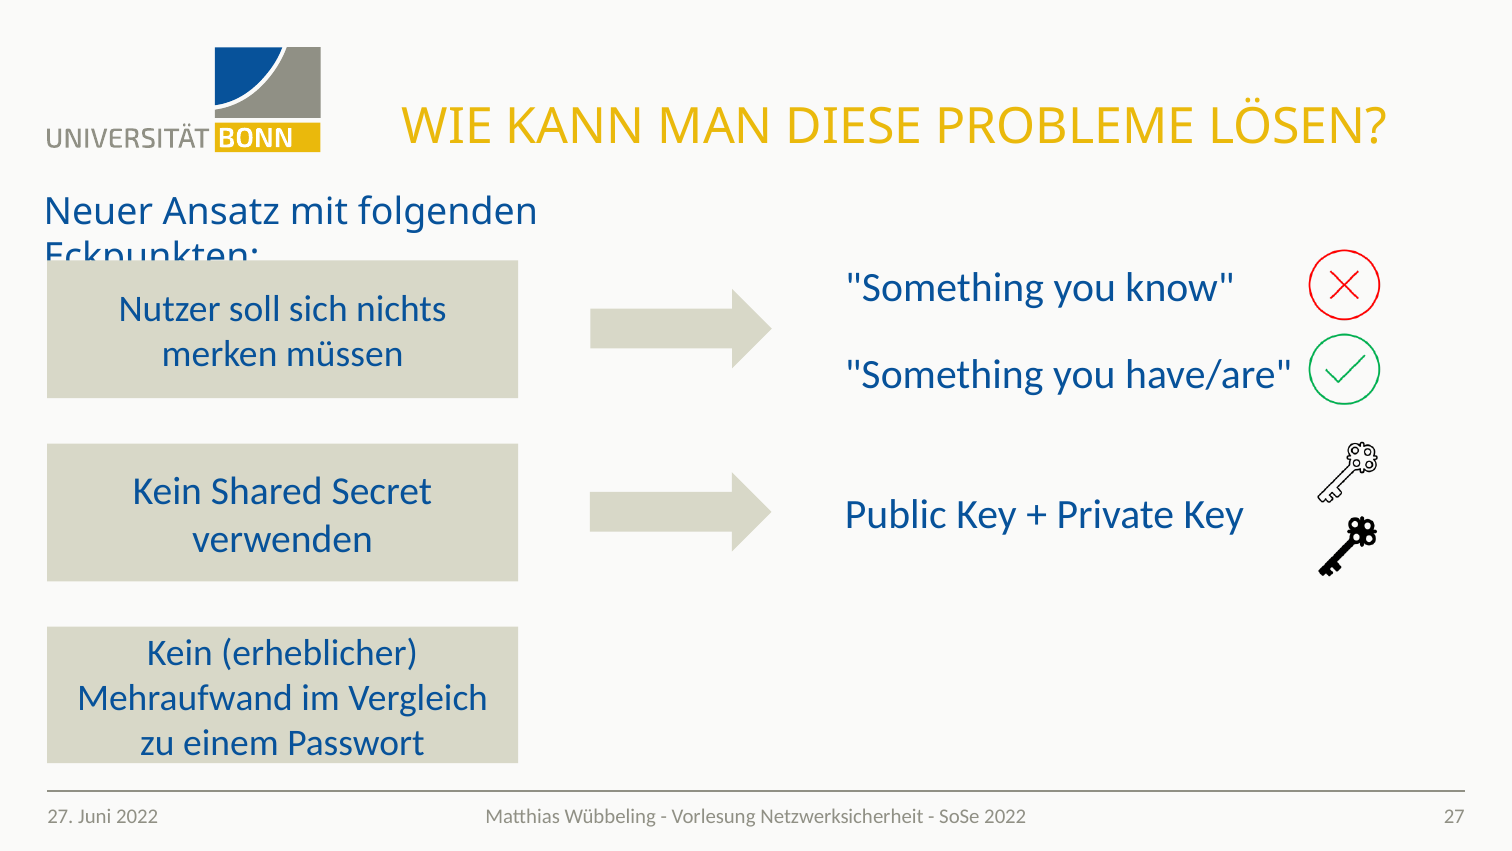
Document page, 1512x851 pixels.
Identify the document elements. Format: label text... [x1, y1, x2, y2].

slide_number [47, 791, 189, 839]
text_box [587, 470, 774, 554]
text_box Public Key + Private Key [844, 486, 1295, 537]
text_box Kein (erheblicher) Mehraufwand im Vergleich zu einem Passwort [45, 625, 520, 765]
text_box Neuer Ansatz mit folgenden Eckpunkten: [43, 186, 746, 246]
text_box "Something you have/are" [844, 346, 1294, 397]
slide_number 27 [1370, 791, 1465, 839]
text_box Nutzer soll sich nichts merken müssen [45, 258, 520, 400]
text_box [588, 286, 774, 371]
text_box "Something you know" [845, 260, 1293, 311]
picture [1313, 437, 1382, 507]
footer Matthias Wübbeling - Vorlesung Netzwerksicherheit - SoSe 2022 [342, 791, 1170, 839]
picture [1313, 511, 1382, 582]
title Wie kann man diese probleme lösen? [401, 47, 1465, 154]
text_box Kein Shared Secret verwenden [45, 442, 520, 583]
picture [1298, 239, 1389, 414]
